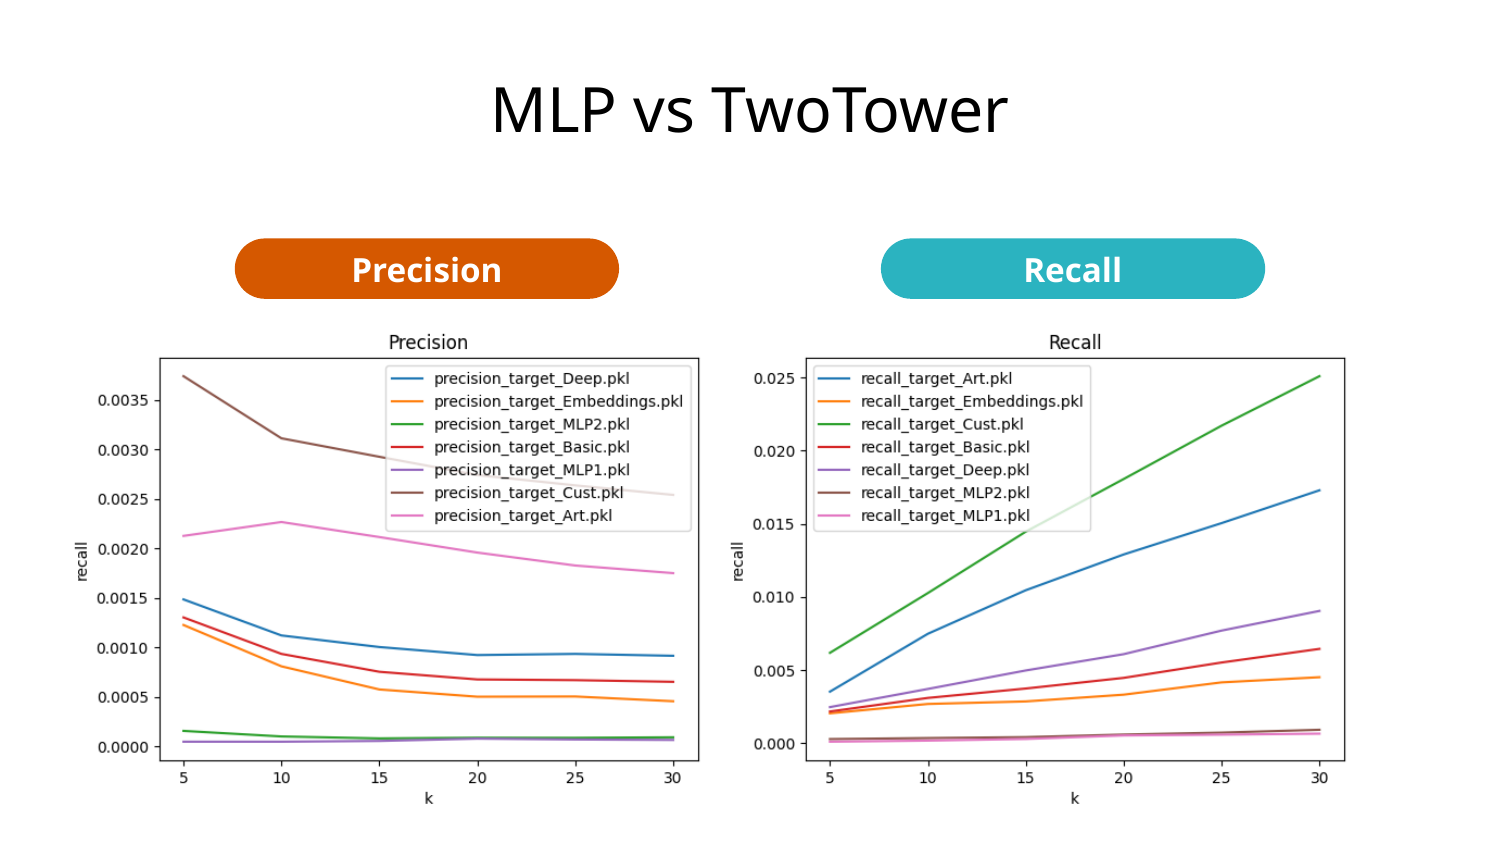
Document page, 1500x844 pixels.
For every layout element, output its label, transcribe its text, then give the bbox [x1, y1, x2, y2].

picture [63, 323, 708, 818]
text_box [234, 238, 620, 299]
text_box [880, 238, 1266, 299]
picture [720, 323, 1355, 818]
text_box Precision [312, 249, 542, 290]
text_box Recall [958, 249, 1188, 290]
title MLP vs TwoTower [75, 67, 1425, 147]
